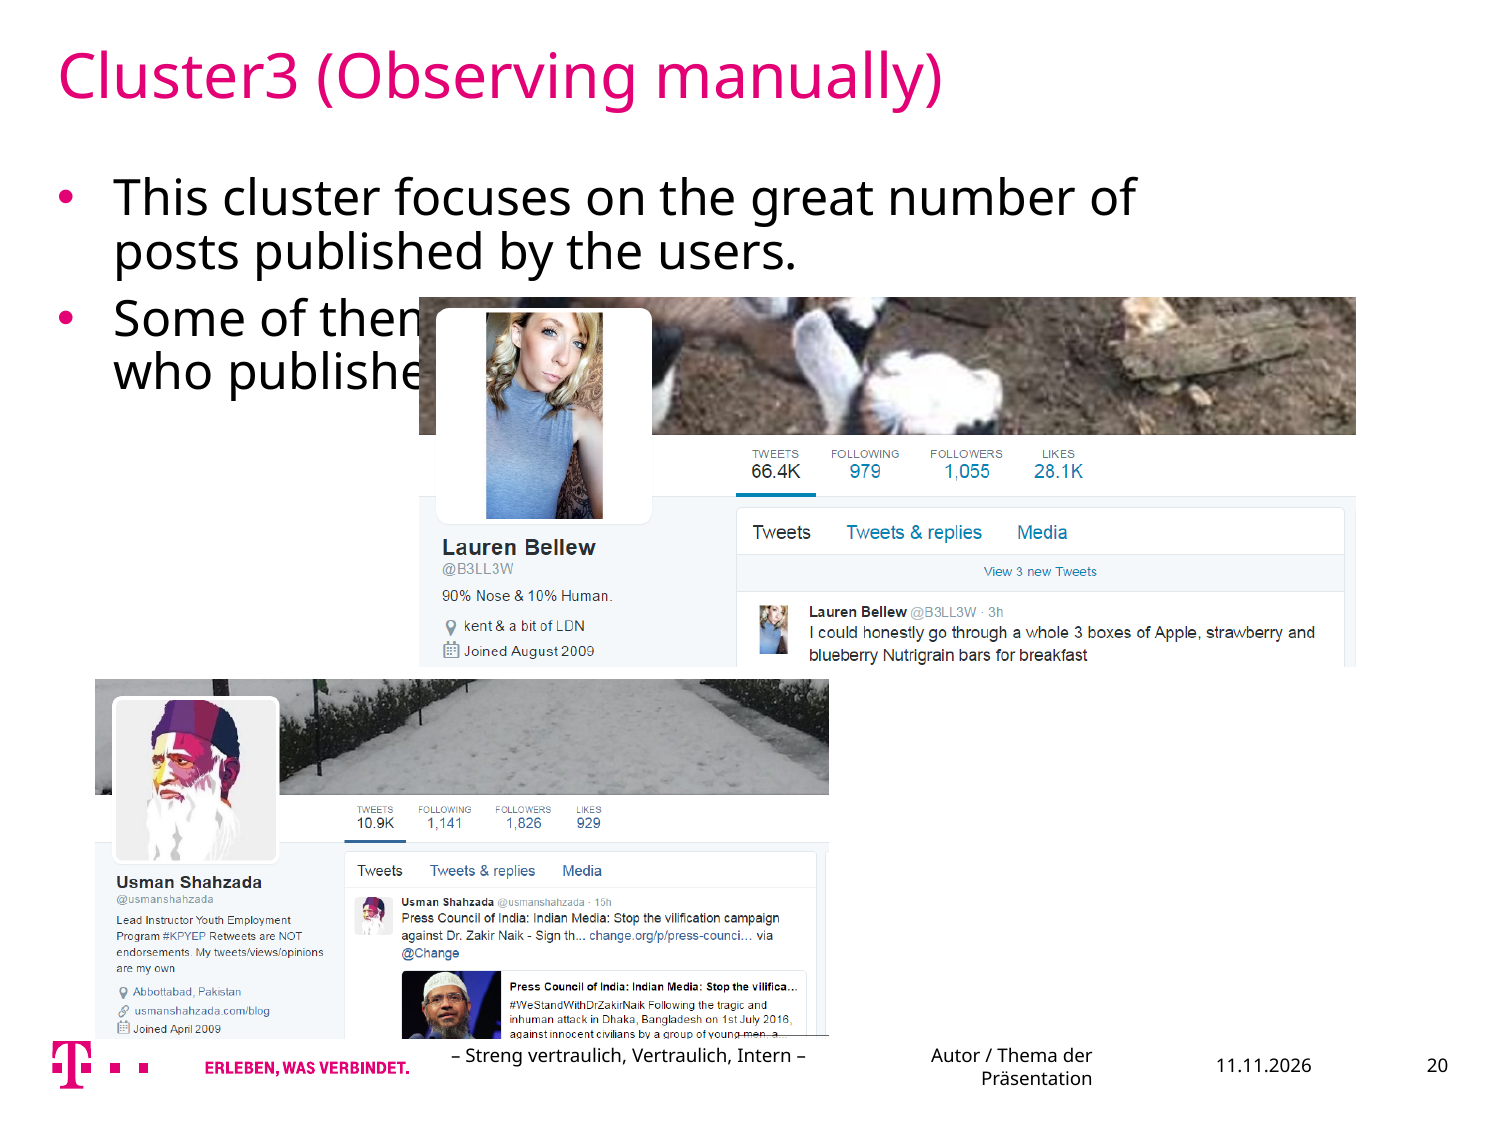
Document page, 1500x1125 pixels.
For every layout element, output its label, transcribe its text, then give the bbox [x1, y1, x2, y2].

picture [419, 297, 1356, 667]
picture [94, 679, 830, 1039]
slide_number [1116, 1055, 1401, 1078]
text_box This cluster focuses on the great number of posts published by the users. Some of them are found to be regular users who published posts all day long. [42, 164, 1245, 224]
text_box Cluster3 (Observing manually) [42, 37, 1500, 106]
footer – Streng vertraulich, Vertraulich, Intern – Autor / Thema der Präsentation [419, 1055, 1093, 1078]
slide_number 20 [1401, 1055, 1449, 1078]
